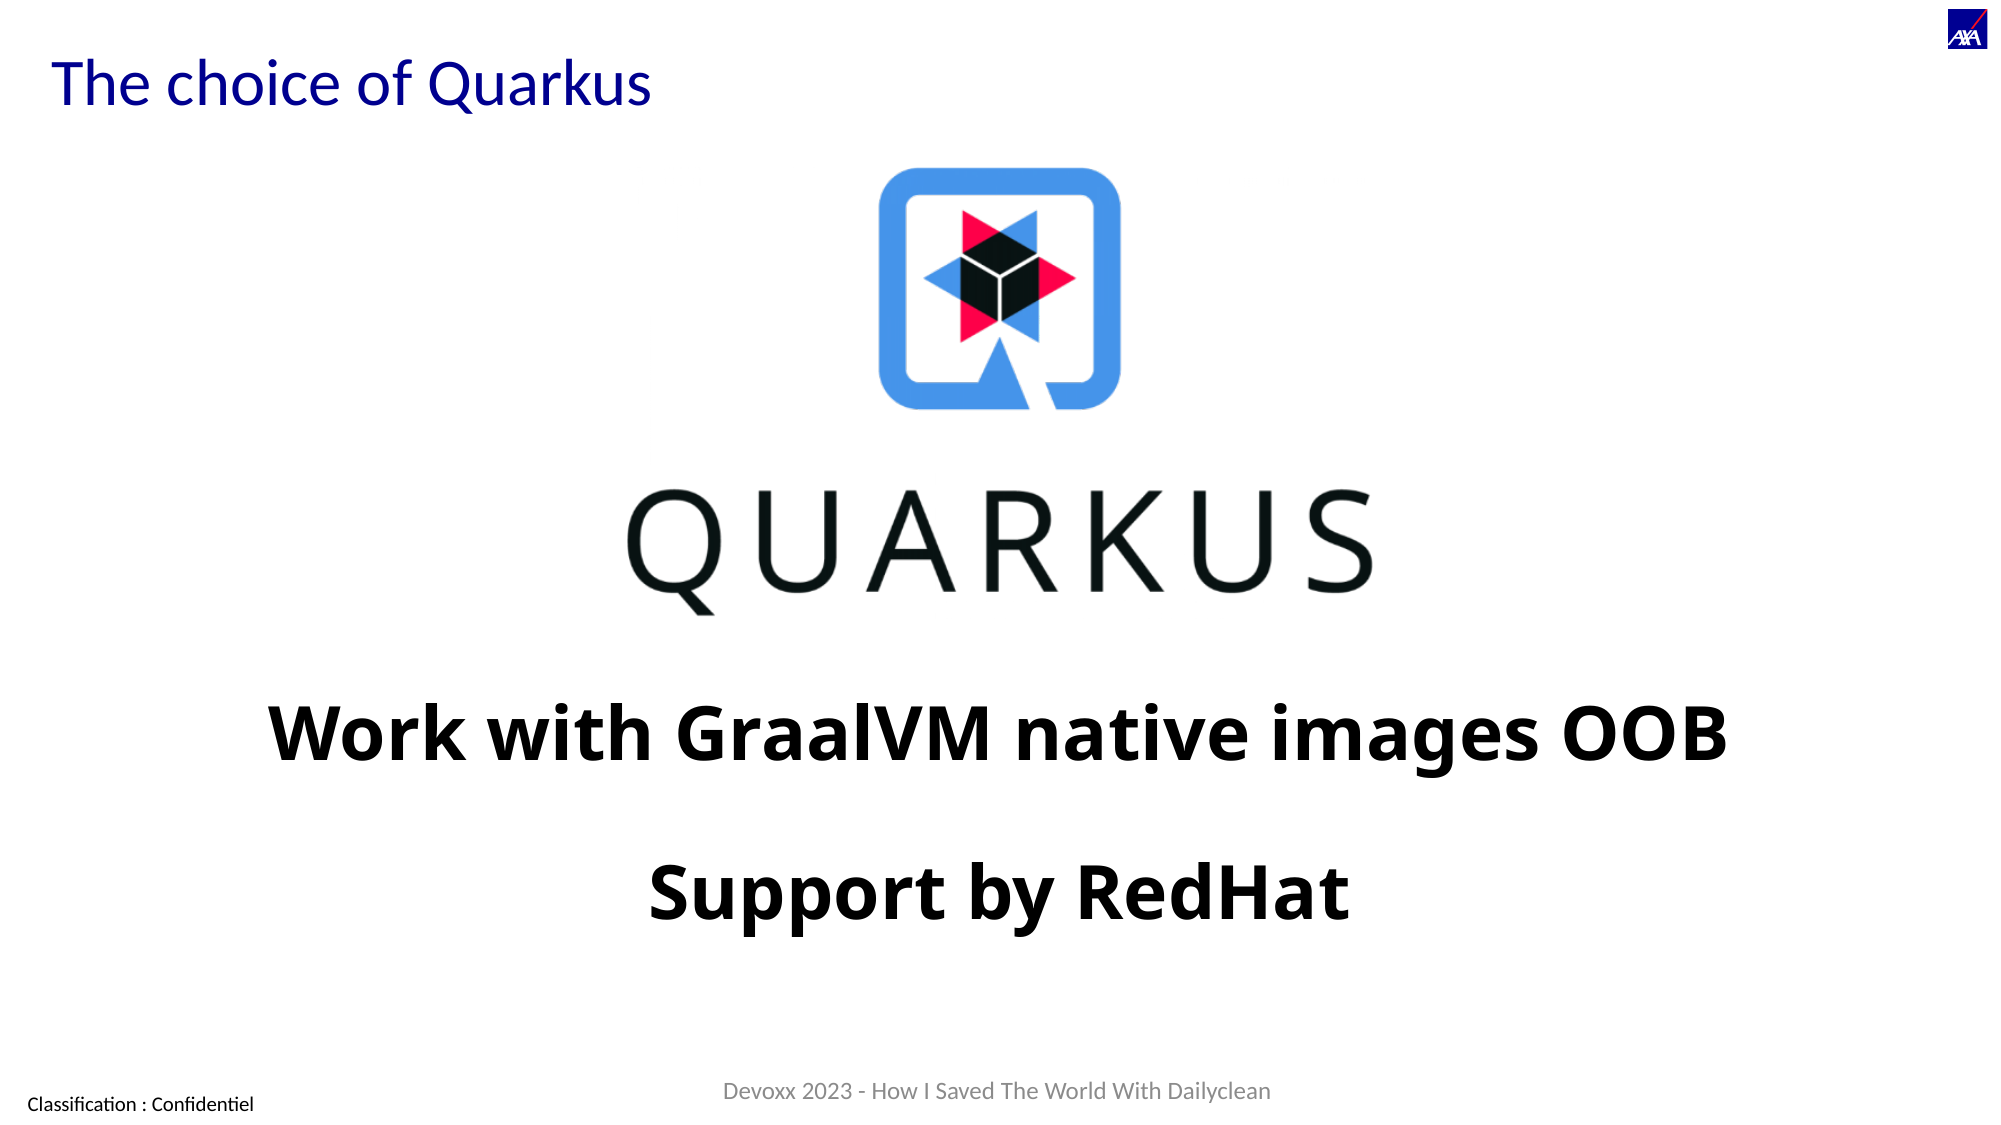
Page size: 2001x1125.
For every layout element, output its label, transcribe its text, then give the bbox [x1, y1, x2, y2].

text_box Work with GraalVM native images OOB [253, 688, 1747, 785]
title The choice of Quarkus [51, 45, 1981, 123]
slide_number Devoxx 2023 - How I Saved The World With Dailyclean [708, 1073, 1292, 1106]
text_box Support by RedHat [633, 846, 1367, 943]
picture [627, 167, 1373, 619]
picture [1948, 9, 1988, 49]
